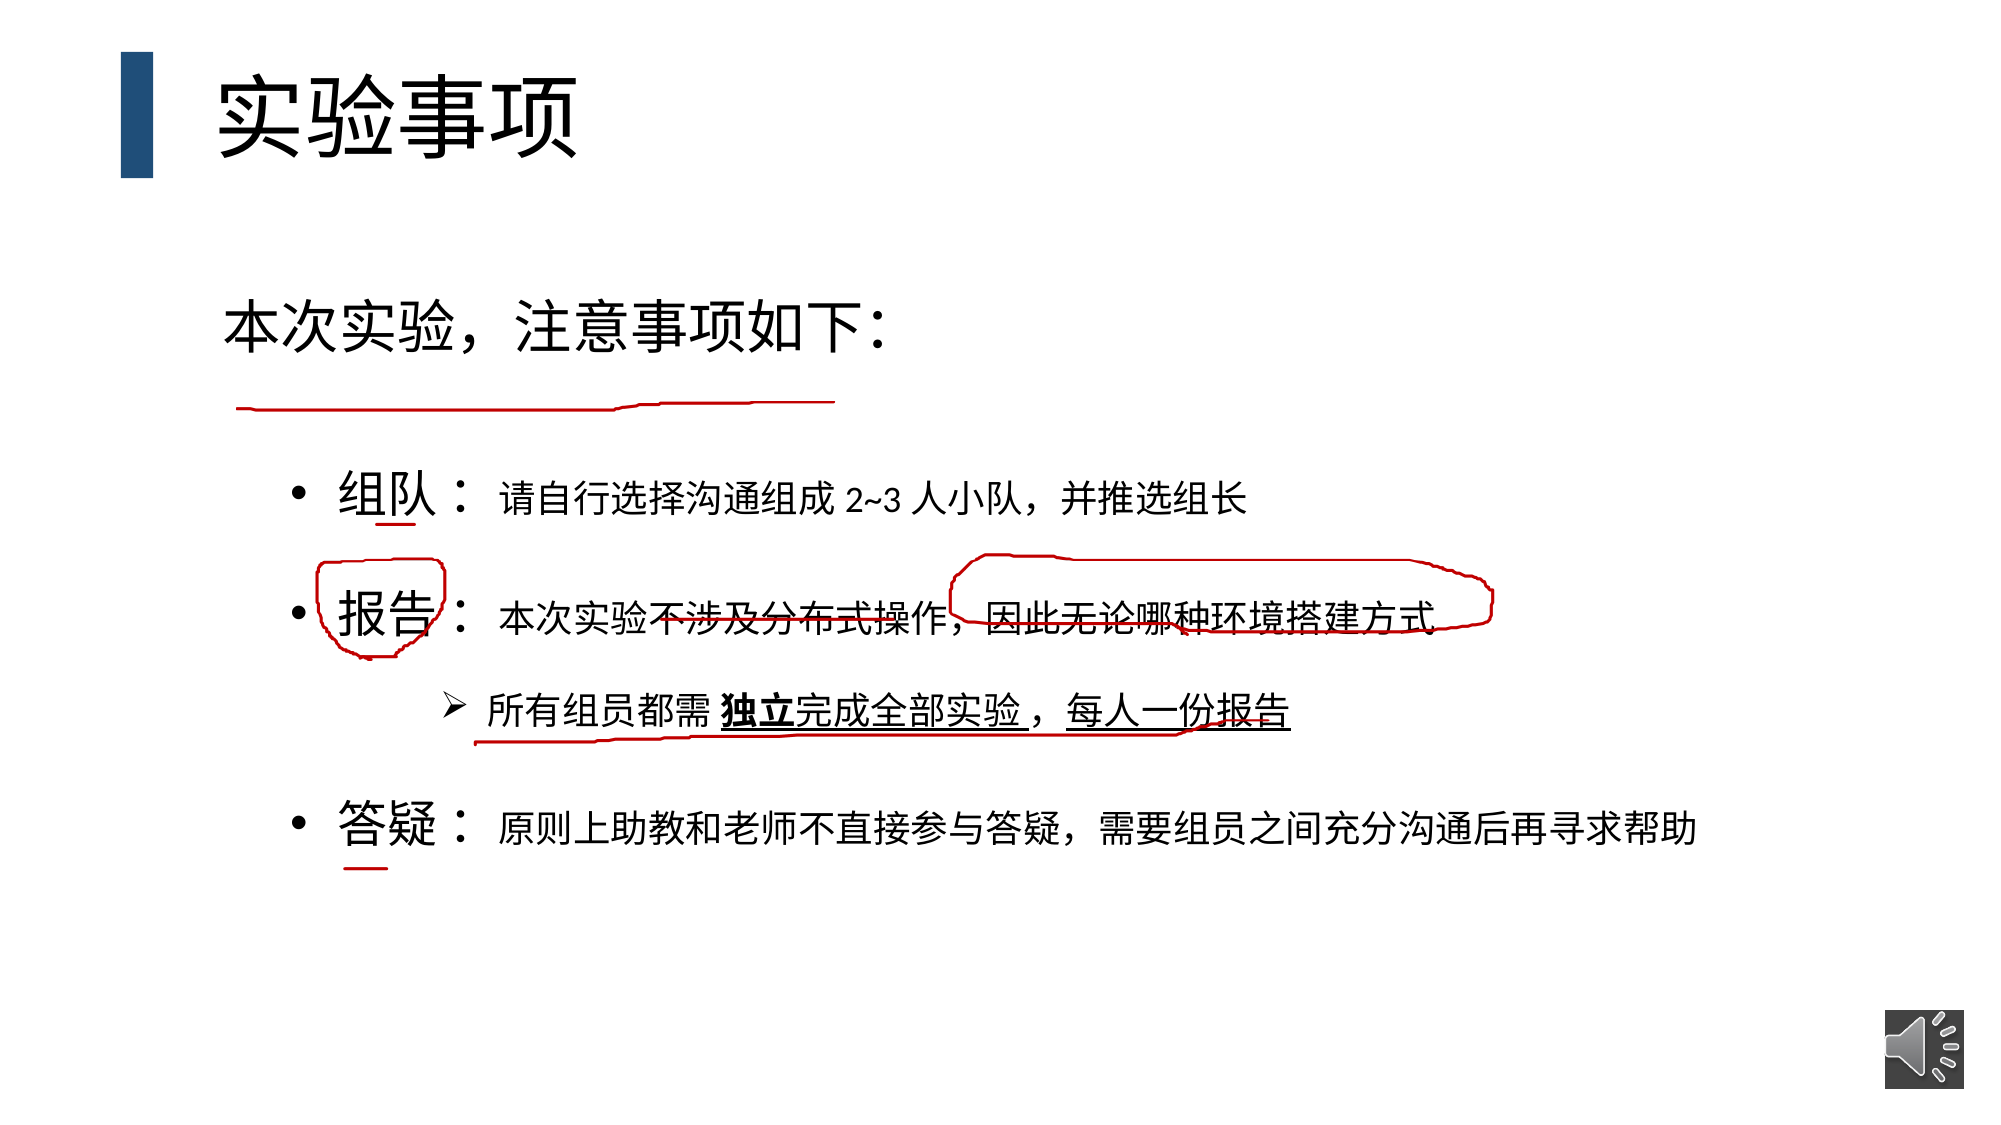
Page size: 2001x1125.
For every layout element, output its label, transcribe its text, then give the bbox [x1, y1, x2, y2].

picture [1883, 1008, 1965, 1090]
text_box 实验事项 [156, 51, 596, 177]
text_box 组队 ：请自行选择沟通组成2~3人小队，并推选组长 报告 ：本次实验不涉及分布式操作，因此无论哪种环境搭建方式 所有组员都需 独立完成全部实验 ，每人一份报告 答疑 ：原则上助教和老师不直接参与答疑，需要组员之间充分沟通后再寻求帮助 [275, 394, 1714, 860]
picture [236, 401, 1504, 880]
text_box [120, 51, 154, 179]
text_box 本次实验，注意事项如下： [207, 282, 937, 368]
